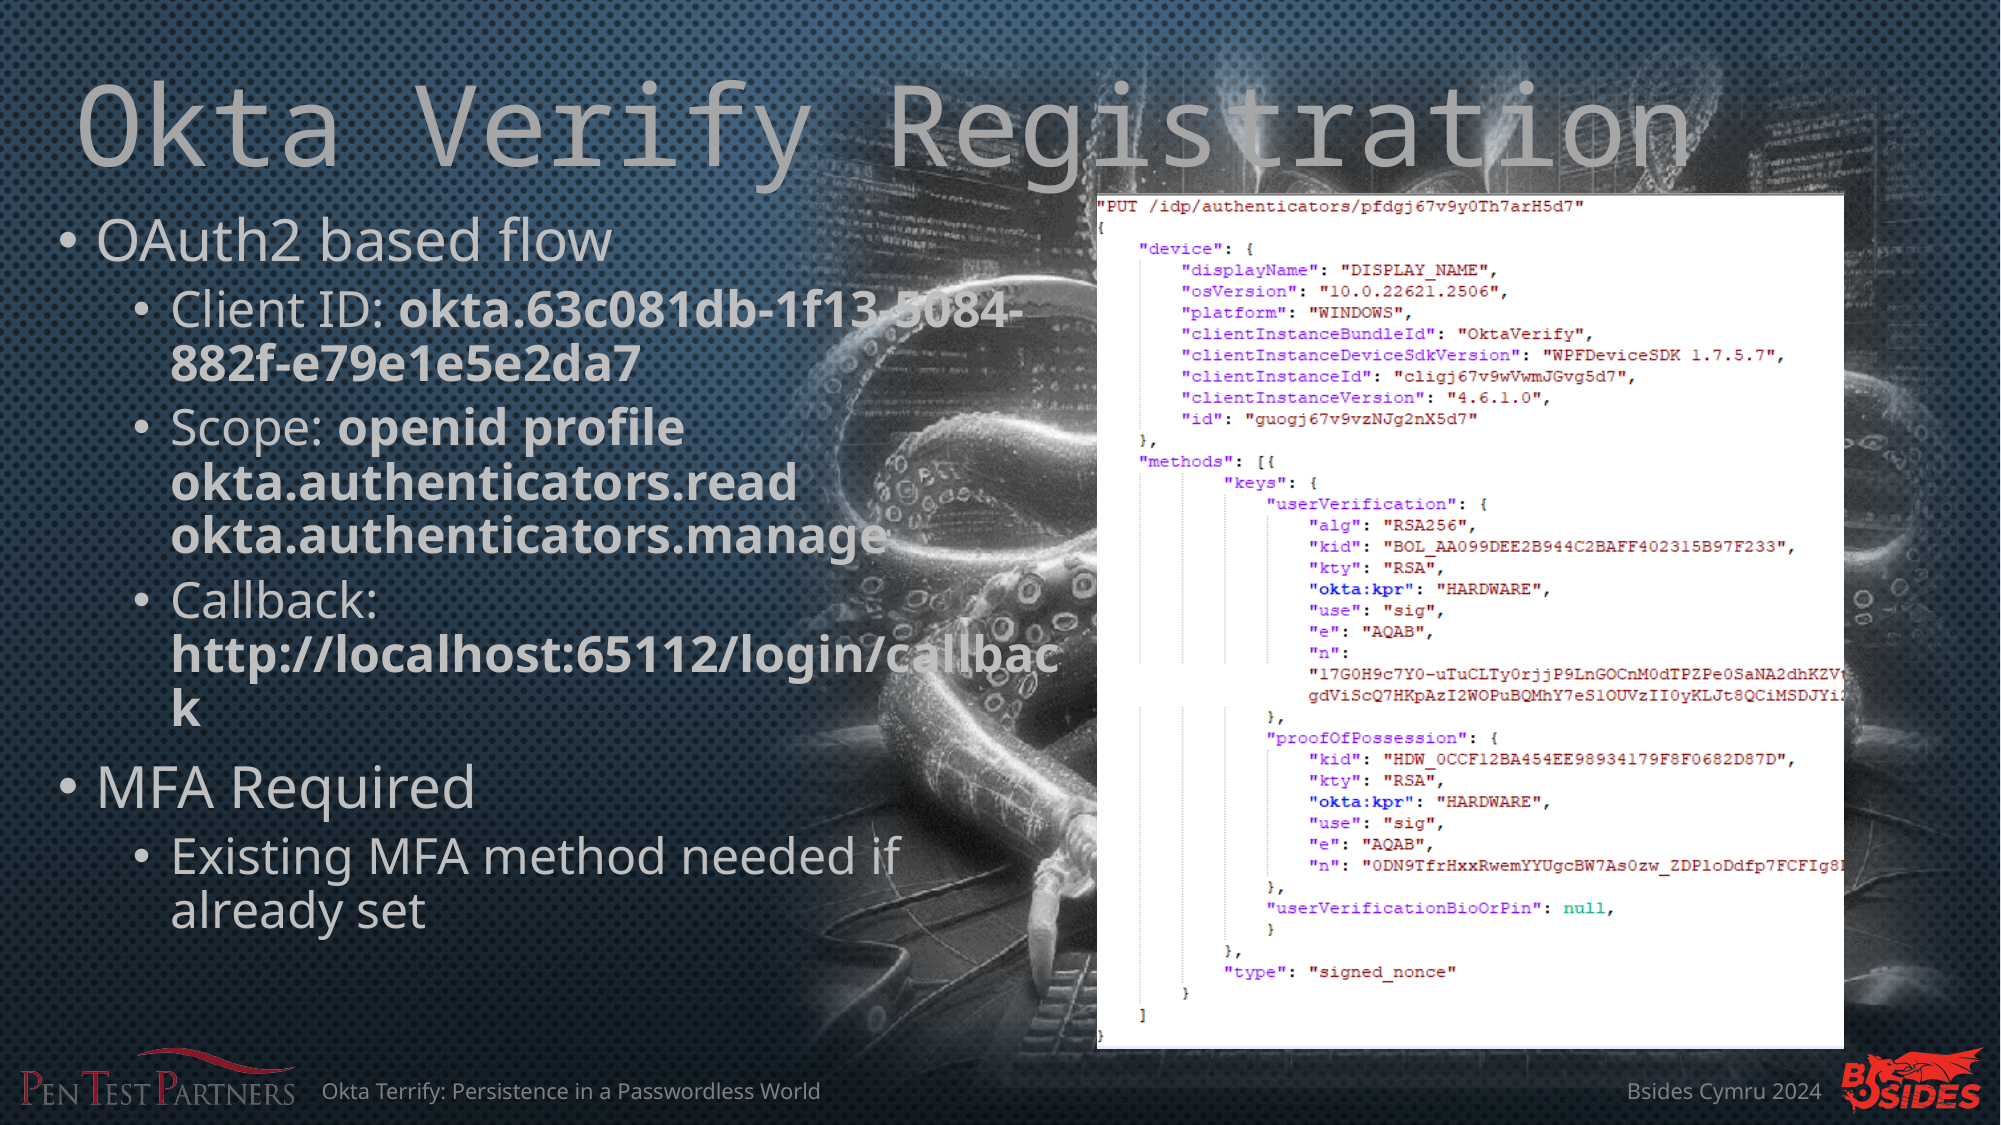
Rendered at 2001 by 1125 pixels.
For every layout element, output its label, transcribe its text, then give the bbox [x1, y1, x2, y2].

picture [862, 167, 1985, 1114]
text_box OAuth2 based flow Client ID: okta.63c081db-1f13-5084-882f-e79e1e5e2da7 Scope: openid profile okta.authenticators.read okta.authenticators.manage Callback: http://localhost:65112/login/callback MFA Required Existing MFA method needed if already set [43, 203, 1096, 997]
text_box Okta Verify Registration [59, 76, 1940, 167]
picture [20, 1047, 297, 1105]
